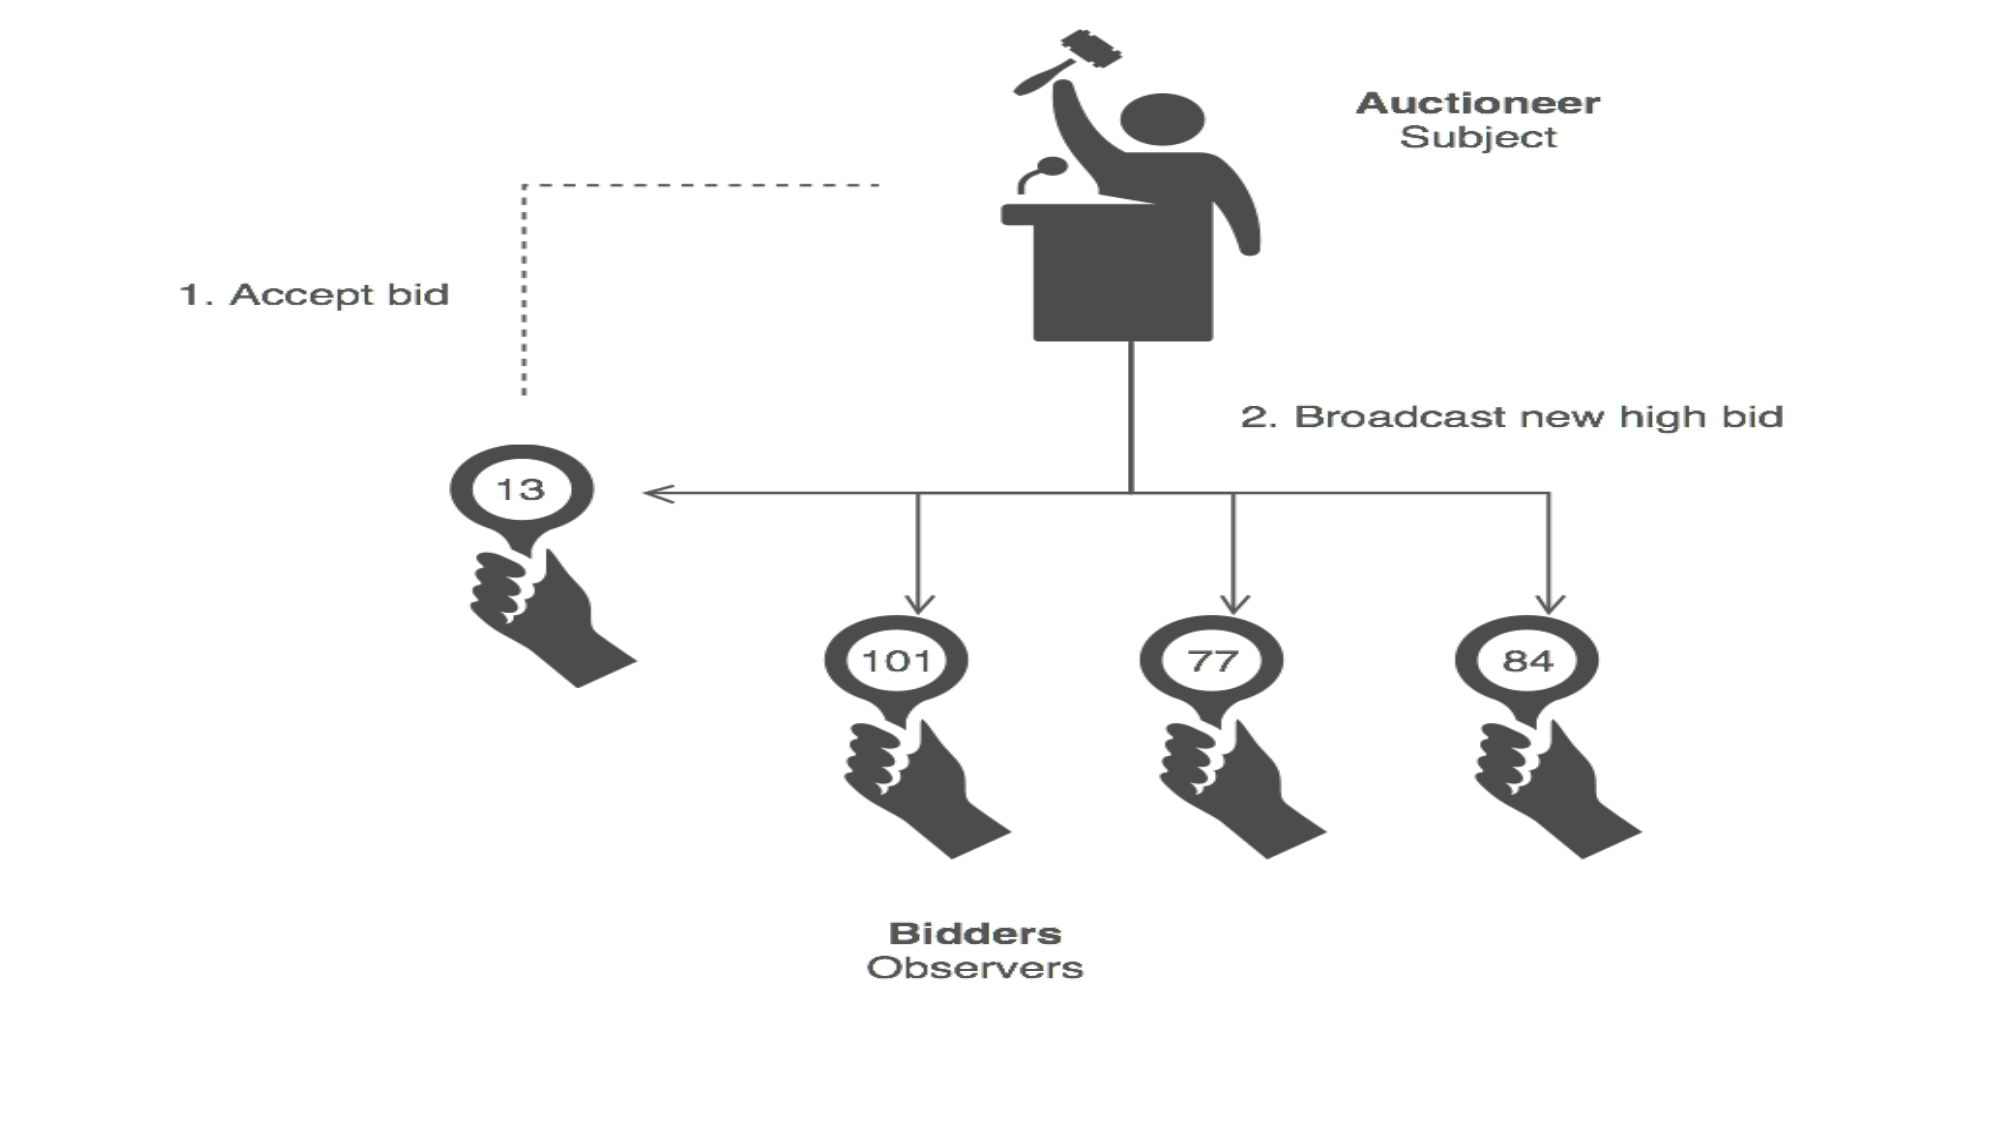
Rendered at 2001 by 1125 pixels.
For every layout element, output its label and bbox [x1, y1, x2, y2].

picture [160, 23, 1831, 1017]
